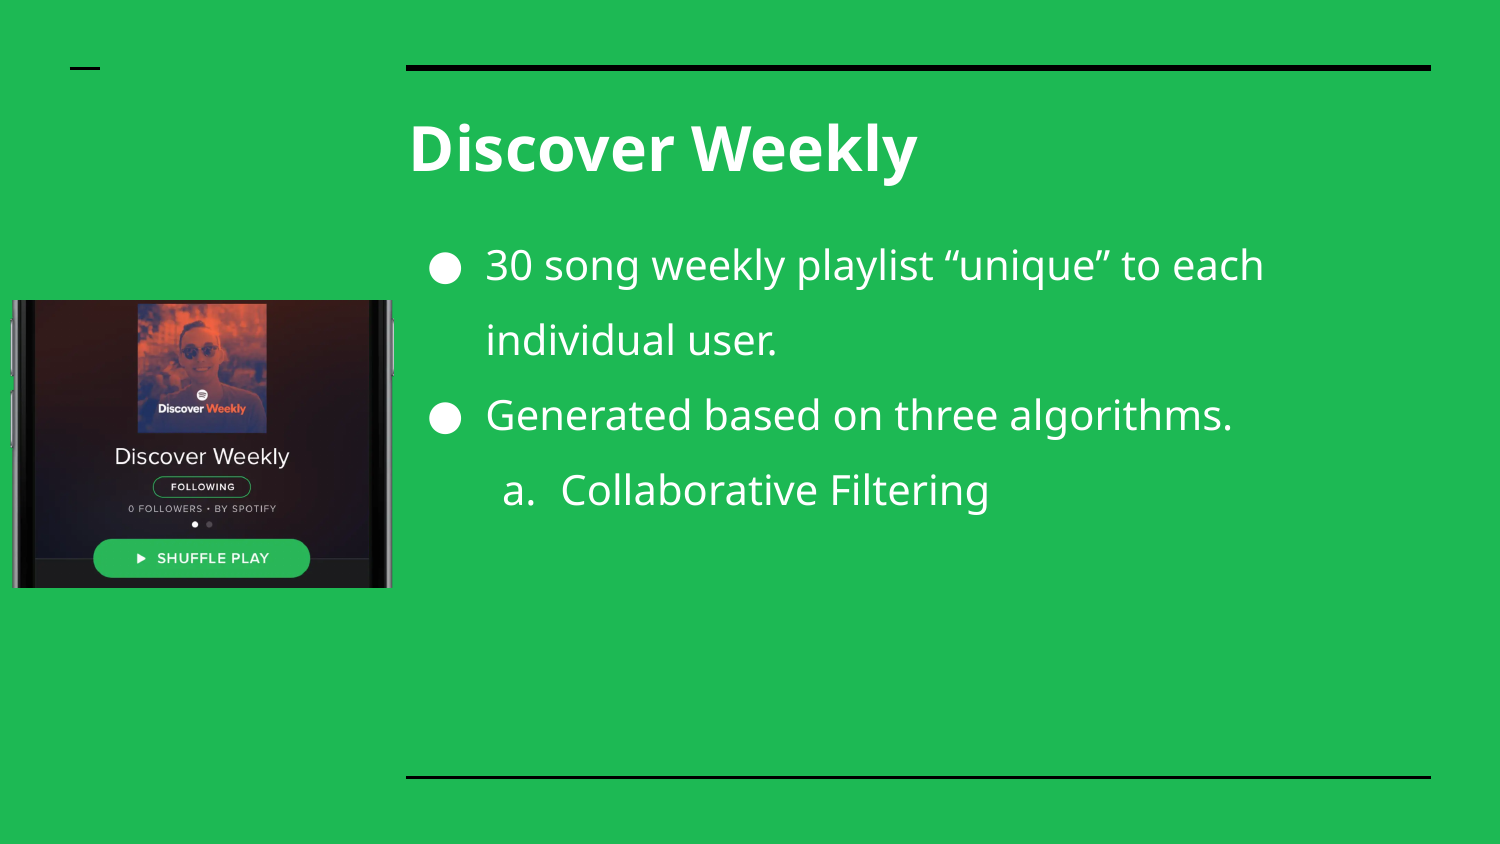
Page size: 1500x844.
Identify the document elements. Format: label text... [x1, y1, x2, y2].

picture [10, 299, 394, 588]
list 30 song weekly playlist “unique” to each individual user. Generated based on three algorithms. Collaborative Filtering [395, 198, 1433, 755]
title Discover Weekly [393, 94, 1431, 199]
